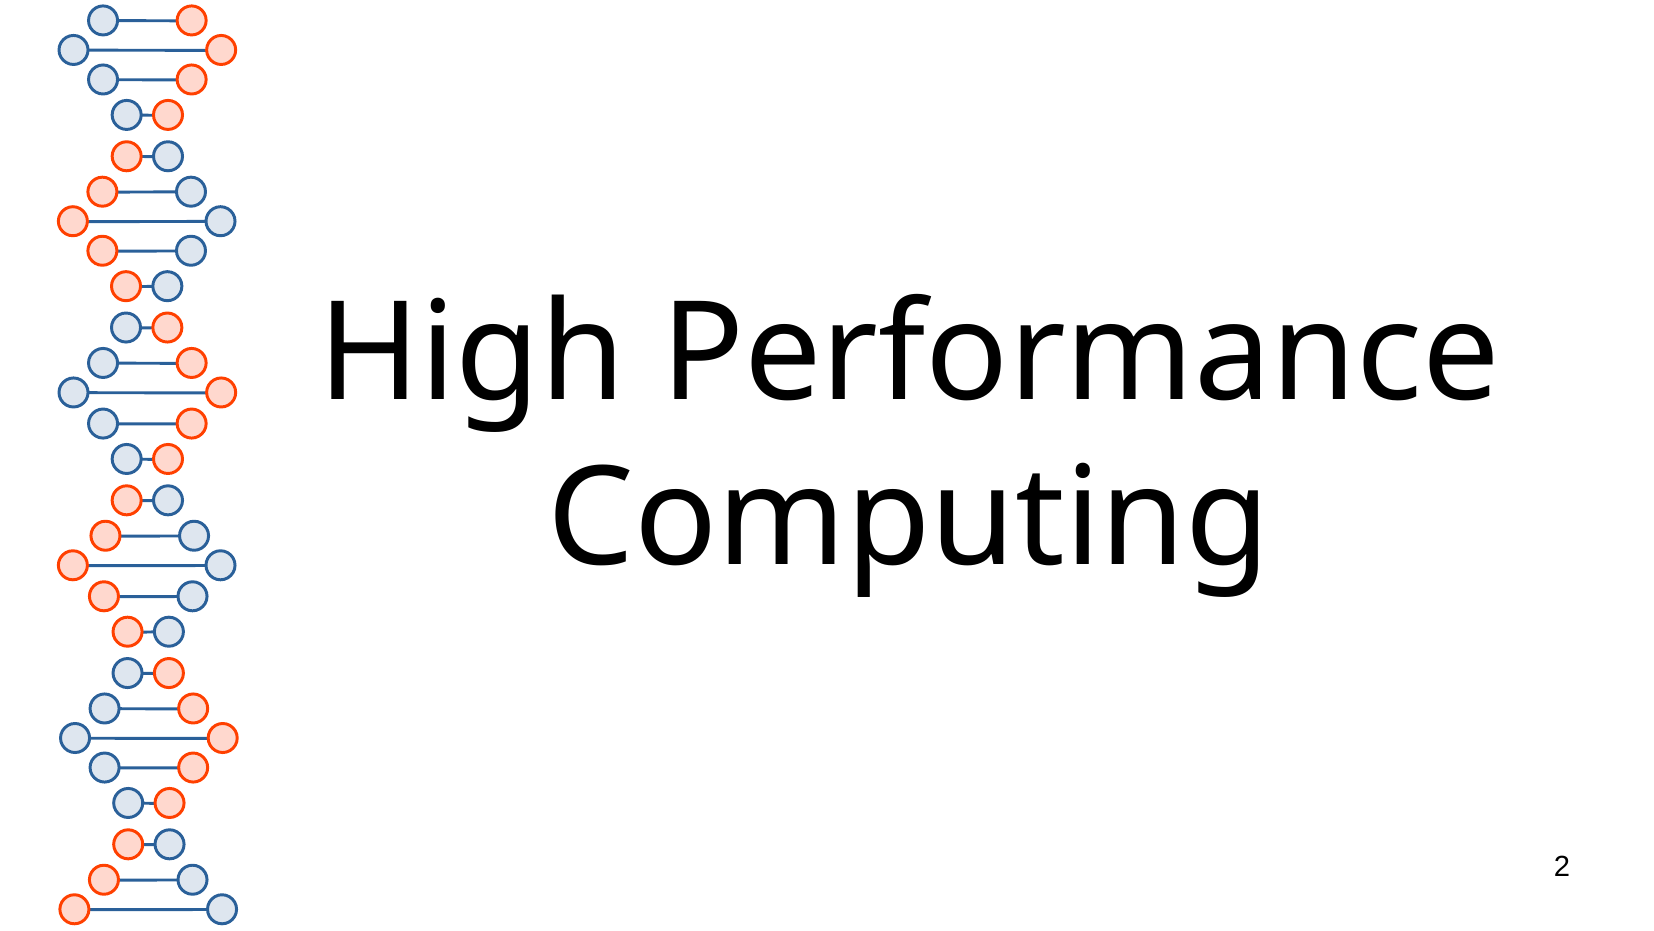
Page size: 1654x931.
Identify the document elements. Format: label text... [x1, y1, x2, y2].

slide_number 2 [1185, 847, 1571, 911]
text_box High Performance Computing [165, 67, 1654, 788]
